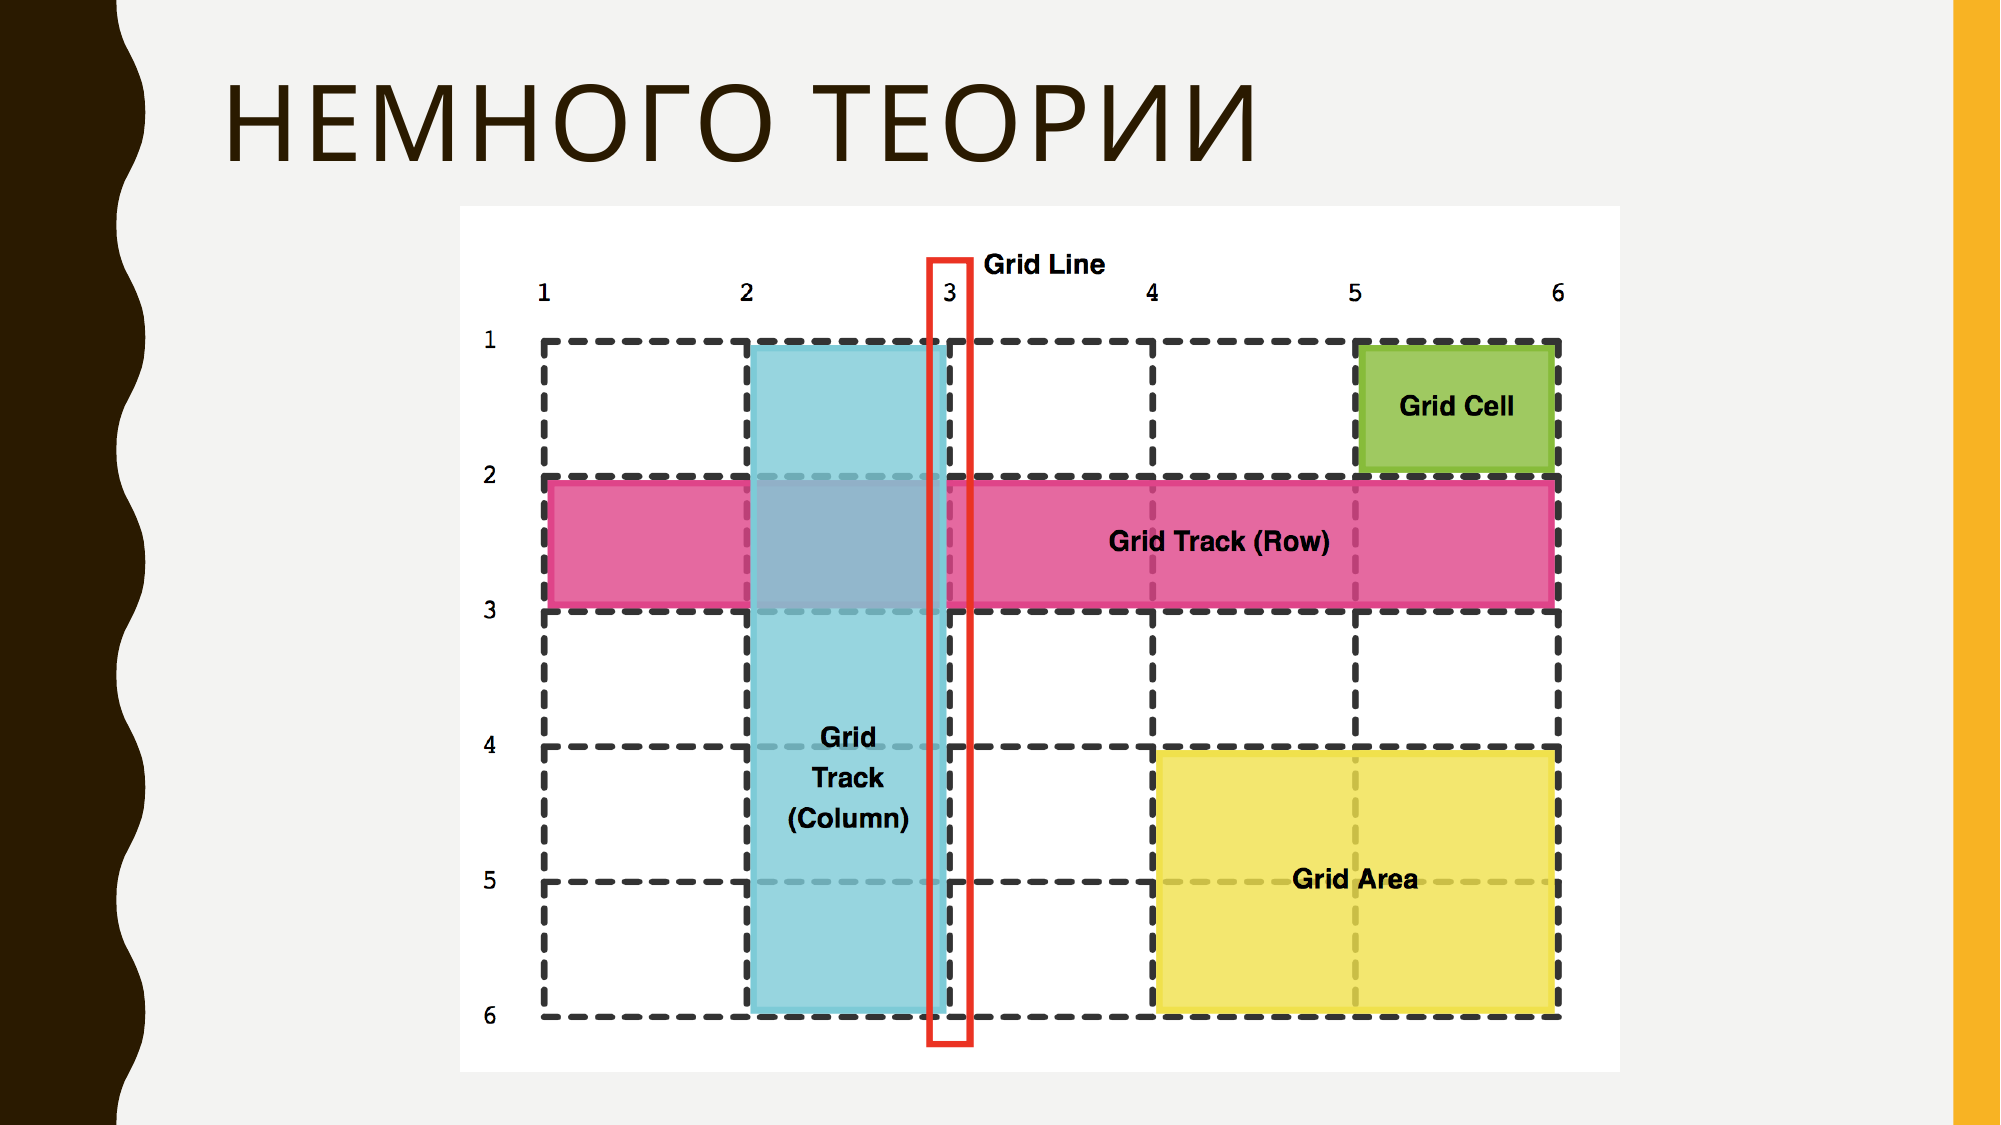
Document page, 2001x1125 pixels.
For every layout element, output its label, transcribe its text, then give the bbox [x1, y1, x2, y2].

title Немного теории [205, 62, 1875, 308]
picture [460, 206, 1620, 1072]
